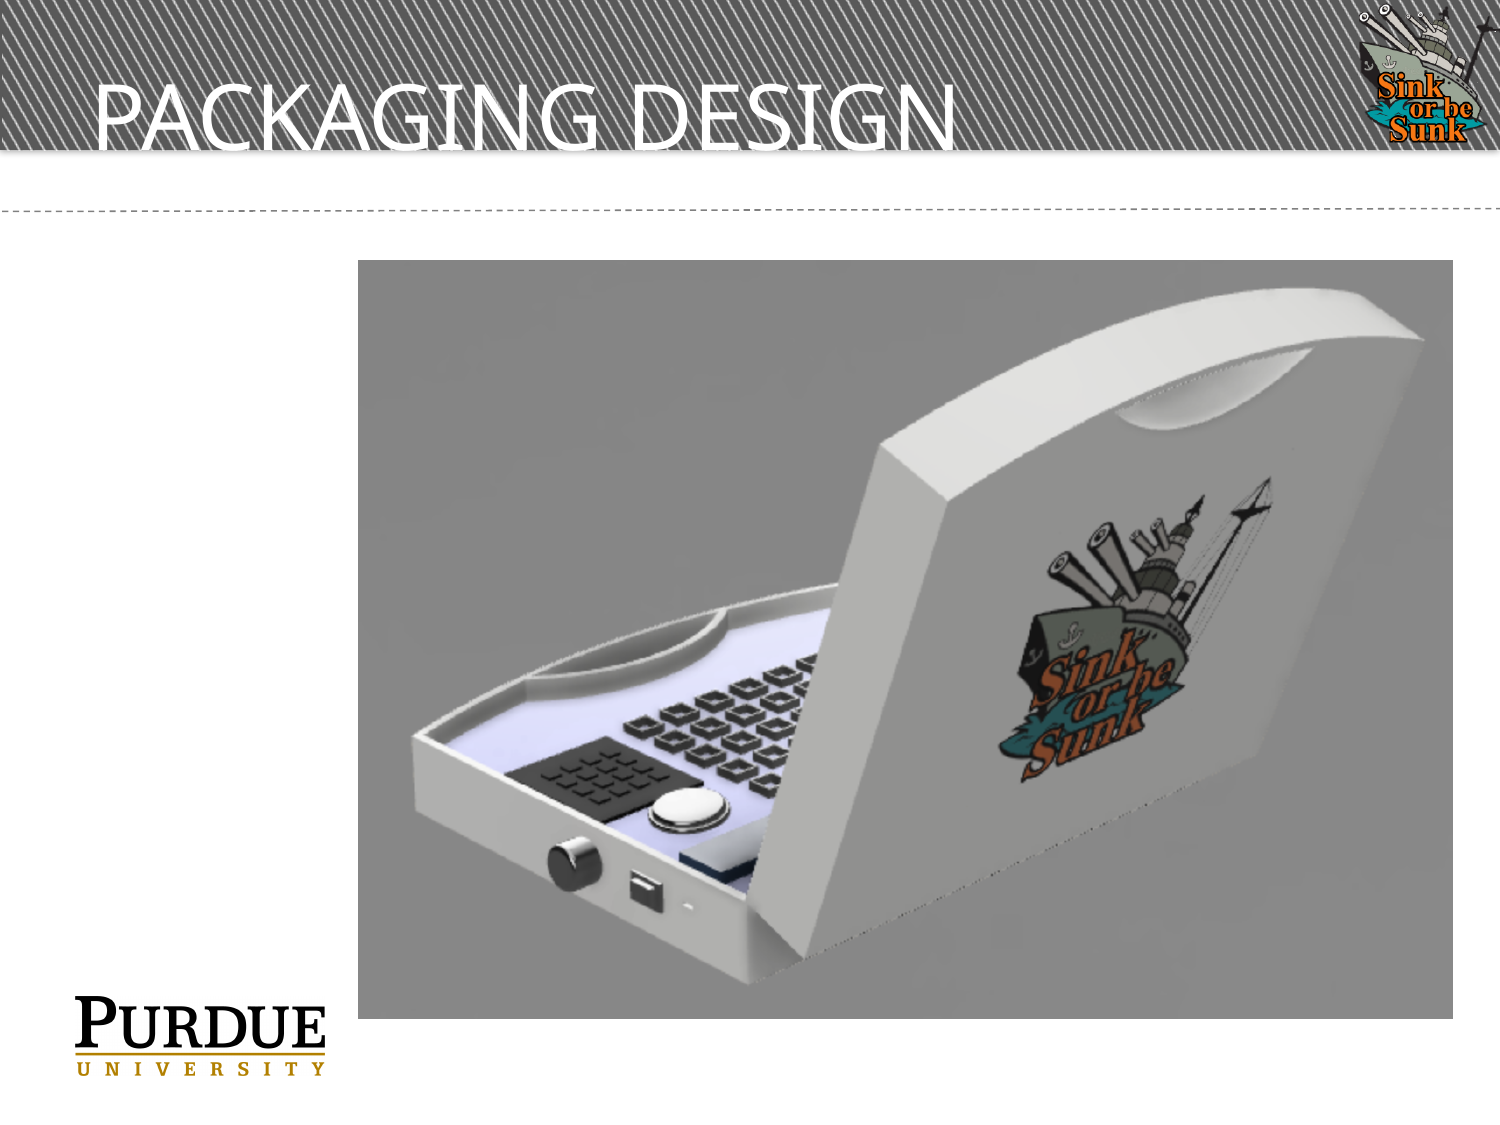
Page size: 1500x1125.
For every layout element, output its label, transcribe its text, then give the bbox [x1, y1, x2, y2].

picture [75, 996, 325, 1076]
picture [1356, 0, 1500, 143]
picture [358, 260, 1453, 1019]
title Packaging Design [75, 51, 1427, 175]
